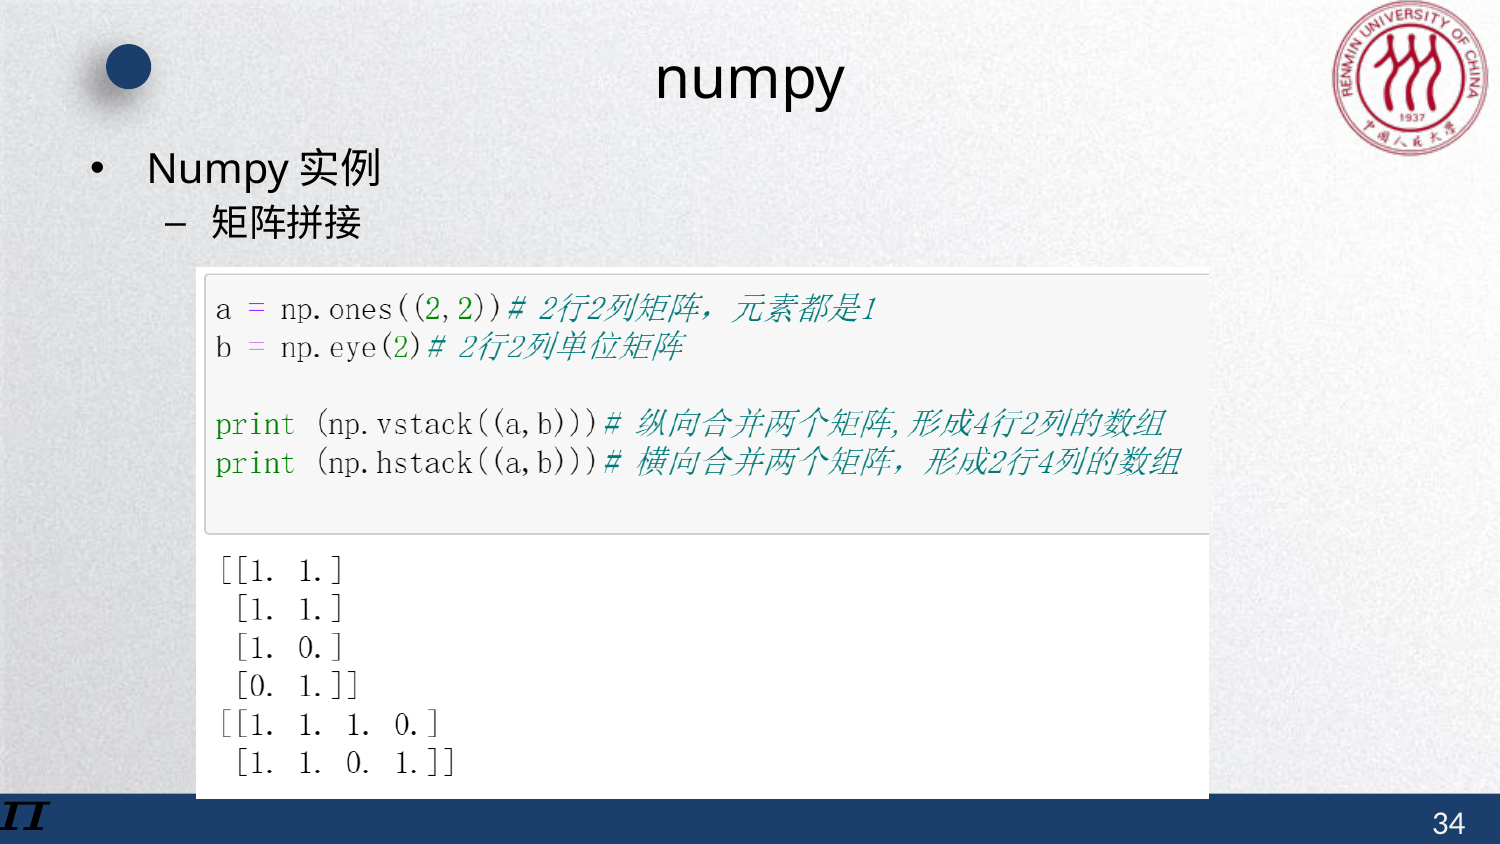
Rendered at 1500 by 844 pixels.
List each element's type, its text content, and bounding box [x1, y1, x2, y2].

title numpy [75, 33, 1425, 116]
list Numpy实例 矩阵拼接 [75, 134, 1425, 781]
picture [0, 0, 1500, 800]
